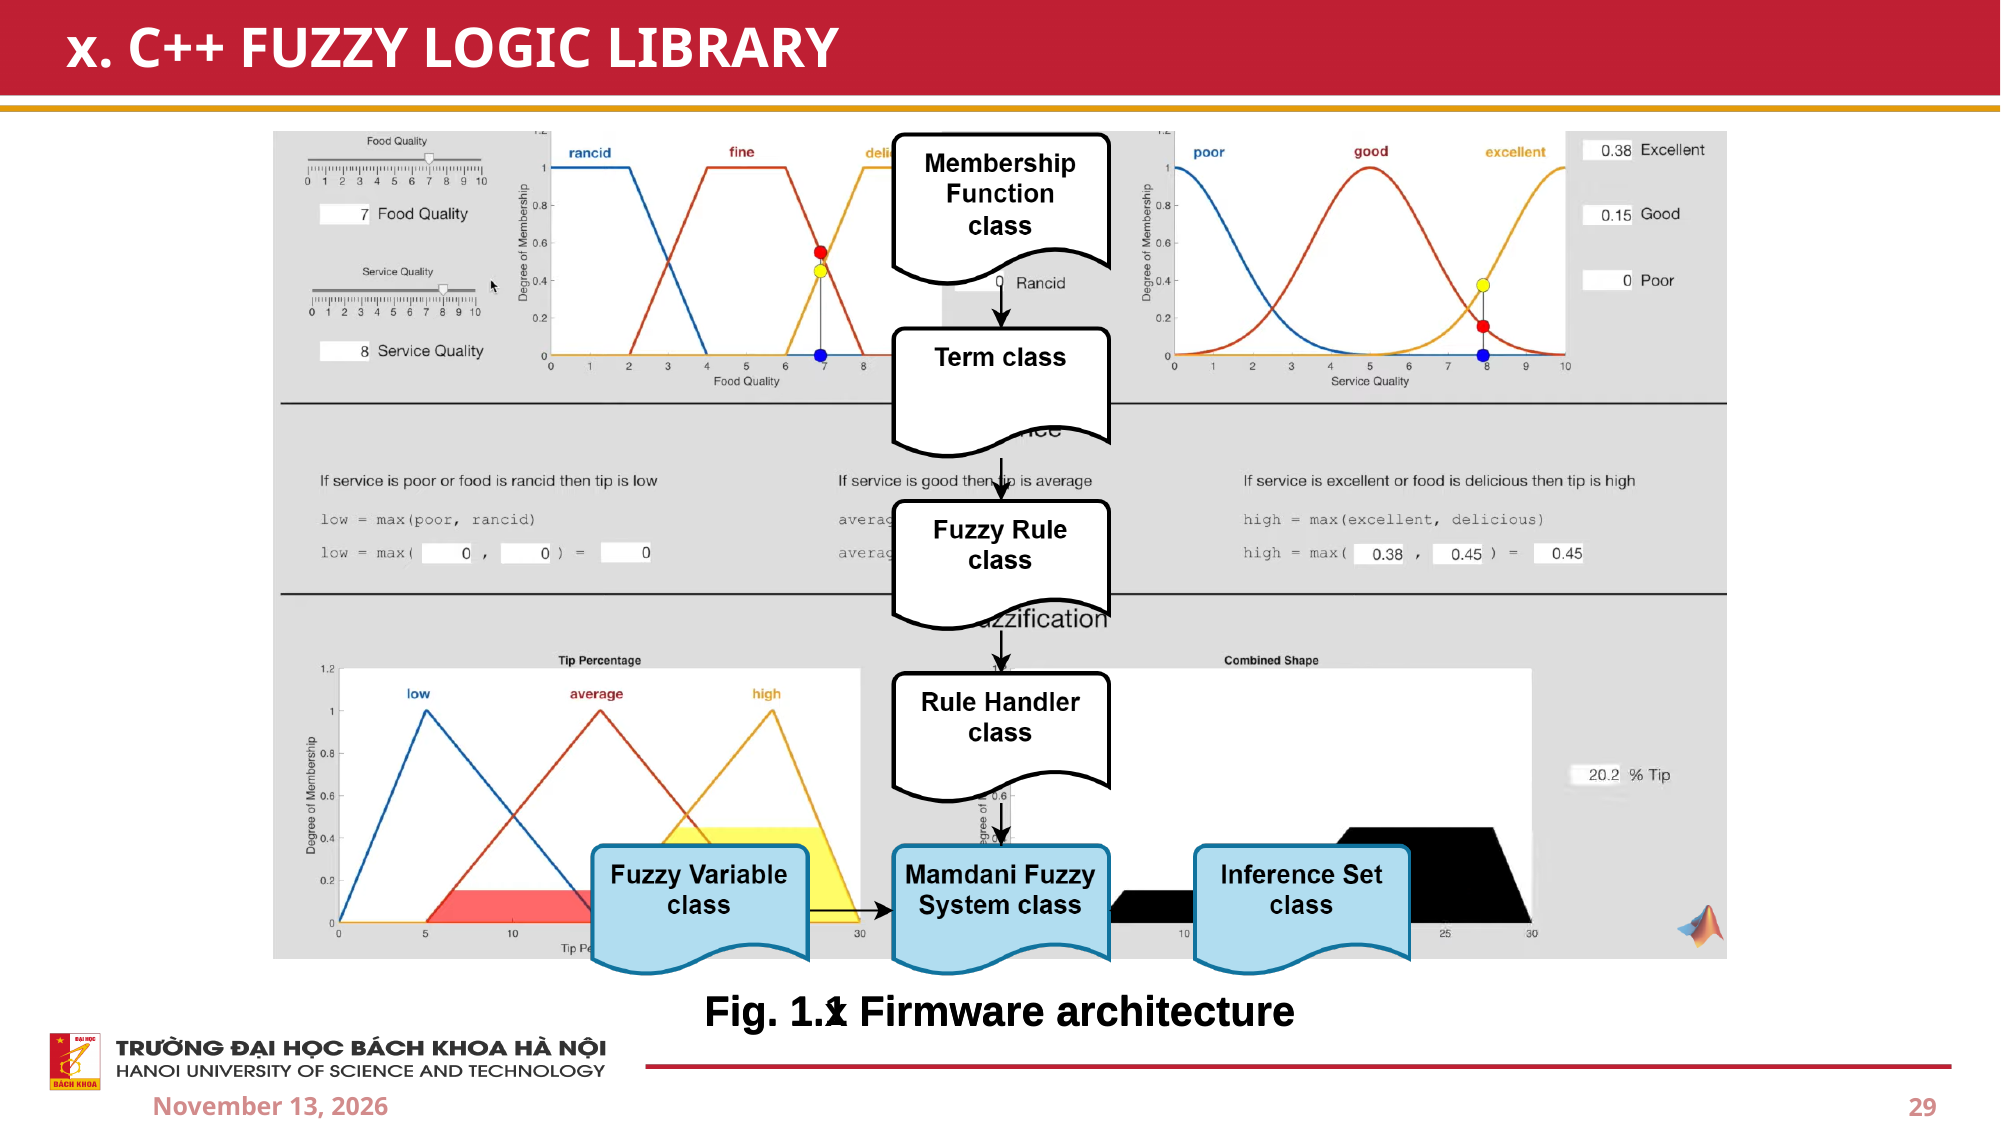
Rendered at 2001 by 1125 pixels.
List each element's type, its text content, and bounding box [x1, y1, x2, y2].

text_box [273, 131, 1727, 1043]
title x. C++ FUZZY LOGIC LIBRARY [51, 12, 1949, 87]
picture [0, 0, 2001, 1125]
slide_number 29 [1502, 1078, 1953, 1125]
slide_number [137, 1076, 588, 1125]
